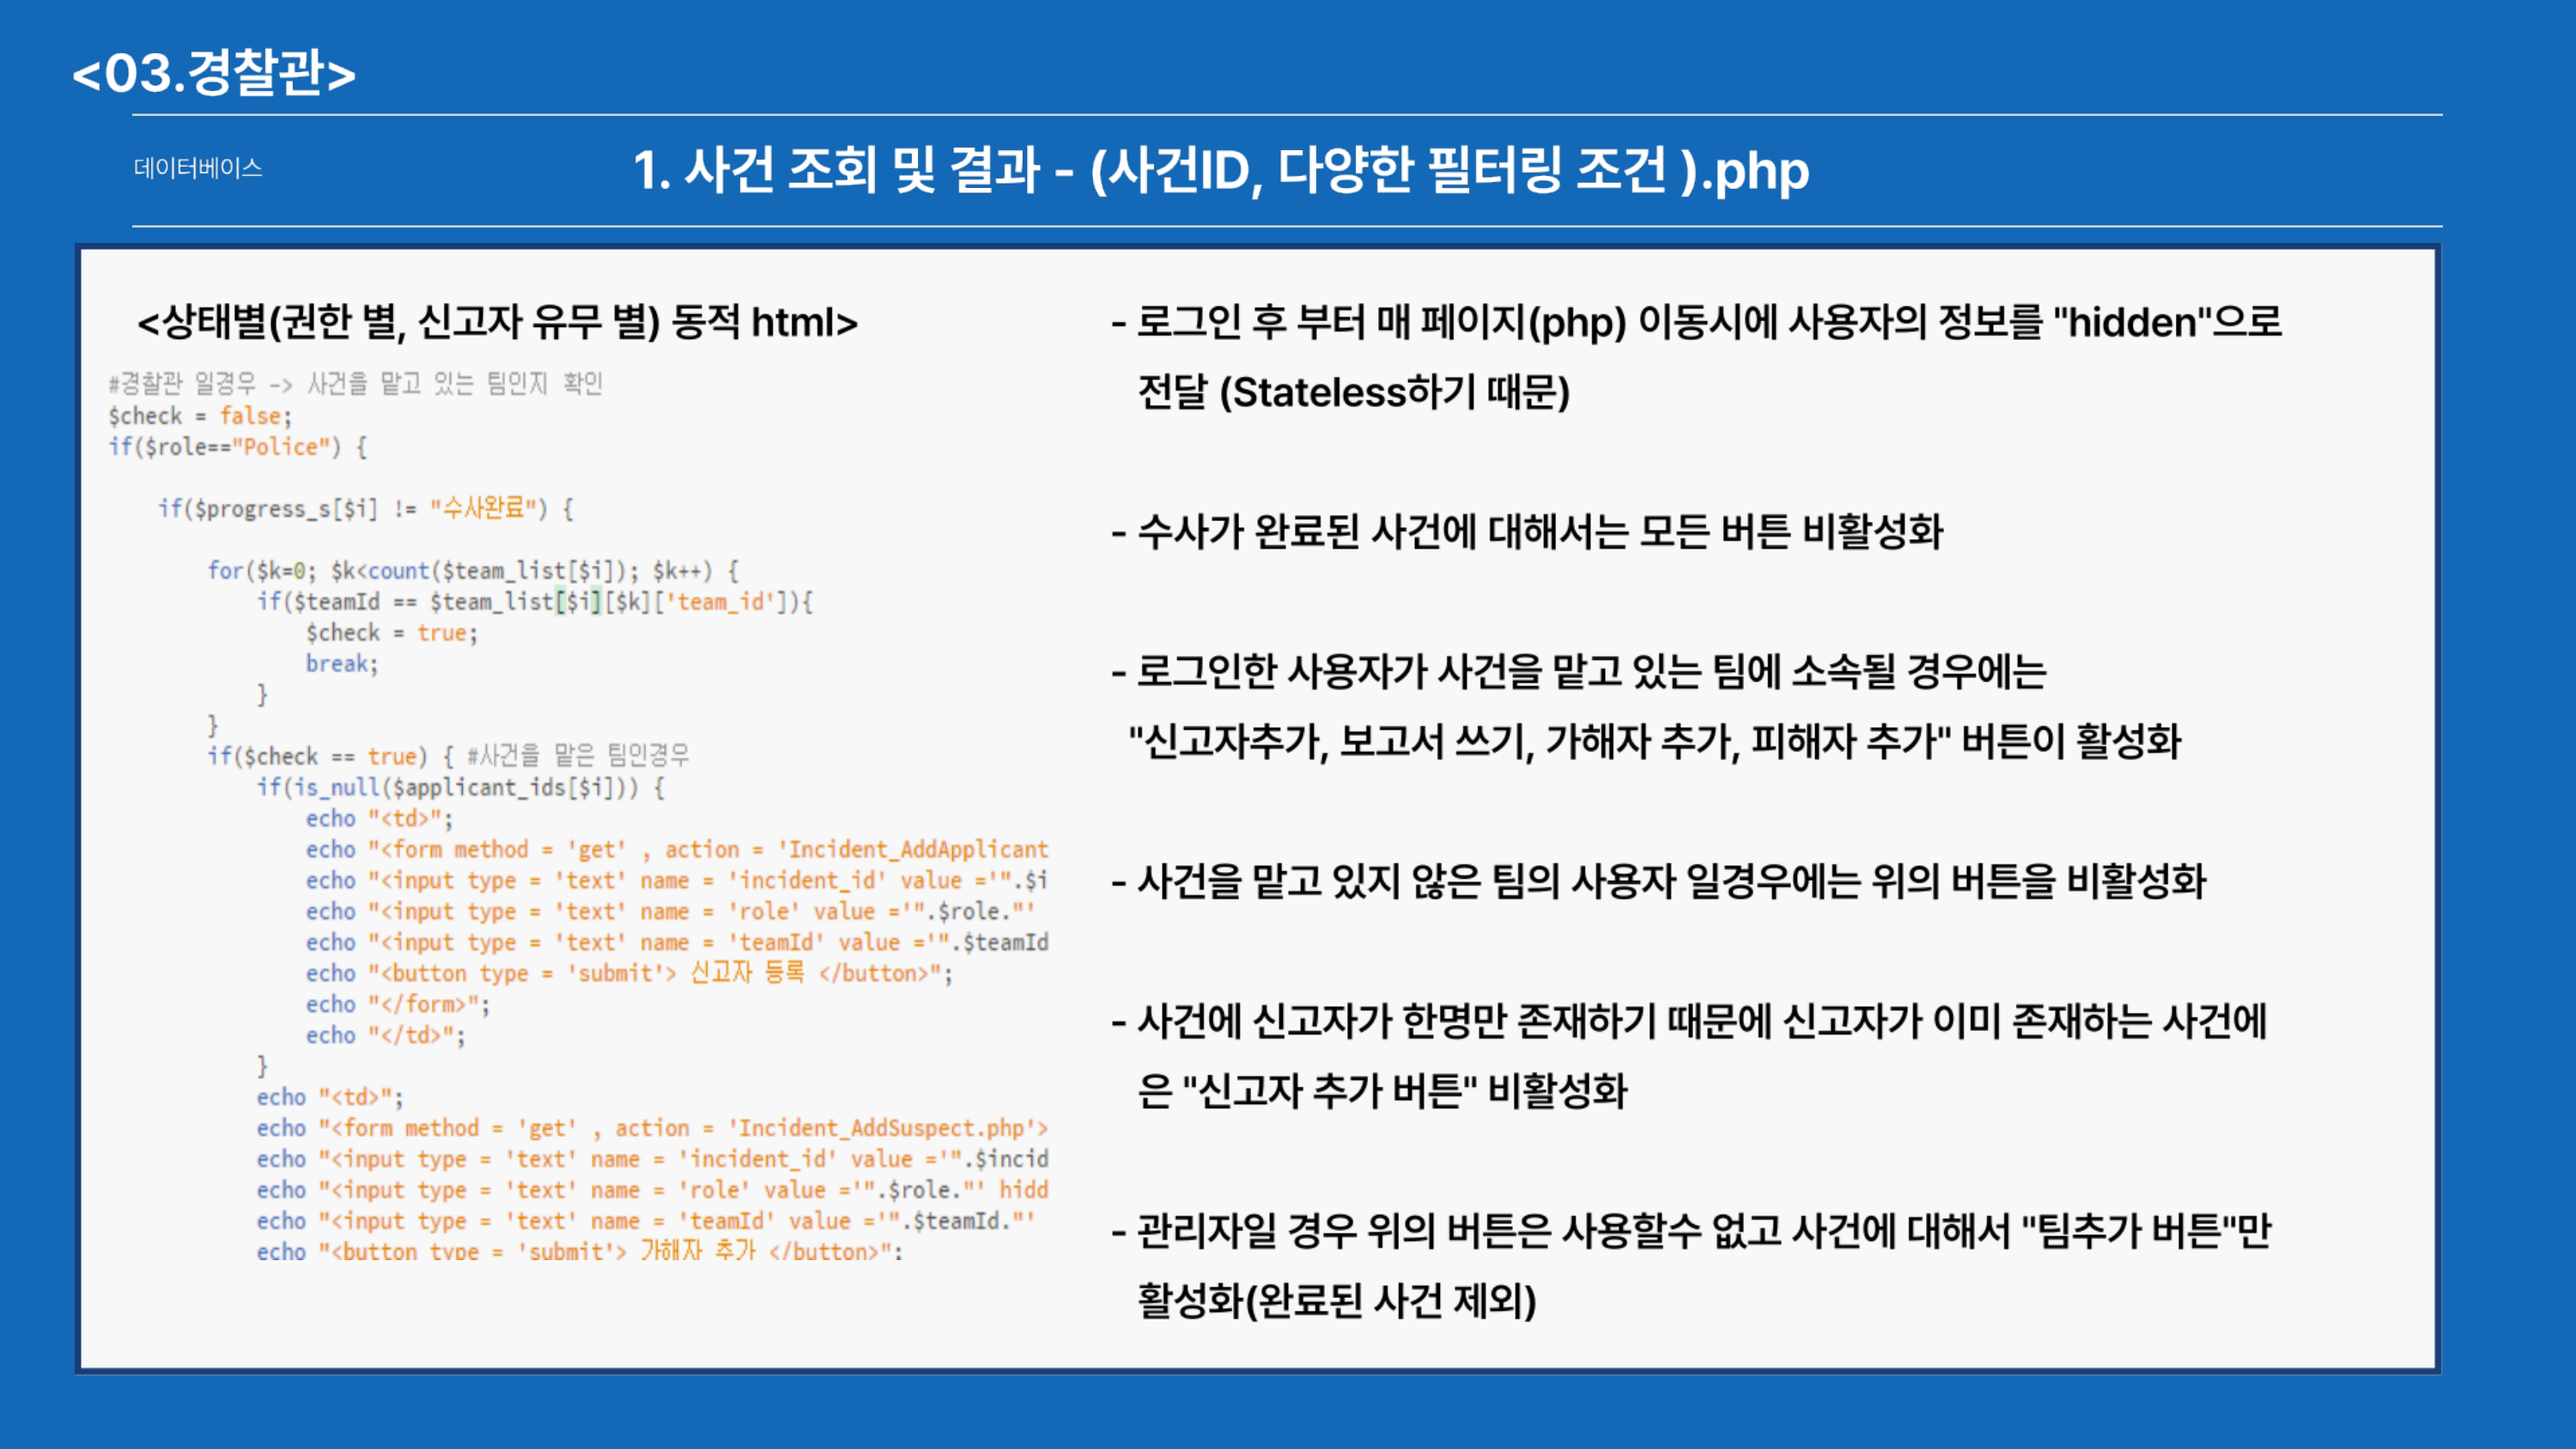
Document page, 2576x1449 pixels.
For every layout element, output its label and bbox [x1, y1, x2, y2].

picture [130, 147, 276, 198]
text_box [384, 111, 2444, 120]
text_box [74, 243, 2444, 1376]
picture [1103, 288, 2301, 1341]
picture [0, 27, 380, 122]
picture [128, 288, 877, 362]
picture [329, 124, 1836, 222]
text_box [132, 222, 2444, 232]
text_box [95, 362, 1050, 1261]
